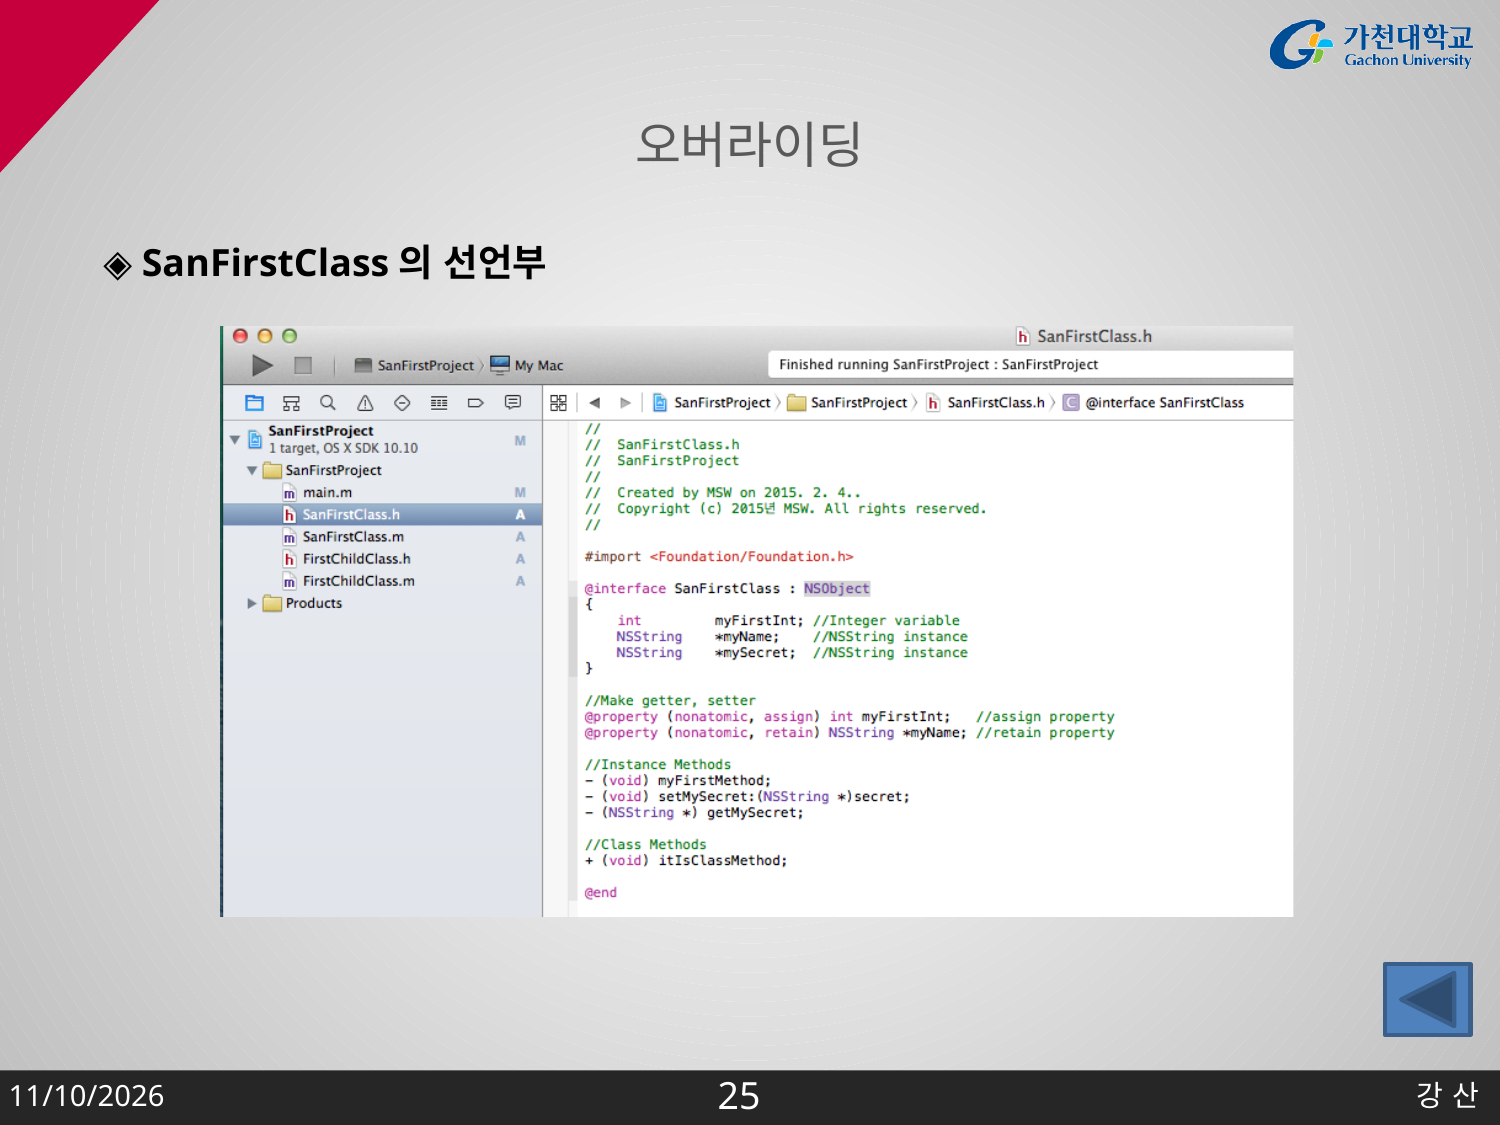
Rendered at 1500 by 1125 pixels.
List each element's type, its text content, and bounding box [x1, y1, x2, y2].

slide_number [0, 1069, 344, 1125]
picture [219, 326, 1294, 918]
picture [1244, 0, 1495, 90]
title 오버라이딩 [75, 101, 1425, 185]
text_box [1383, 962, 1473, 1037]
footer 강 산 [1019, 1069, 1495, 1125]
text_box ◈ SanFirstClass의 선언부 [88, 231, 1447, 292]
